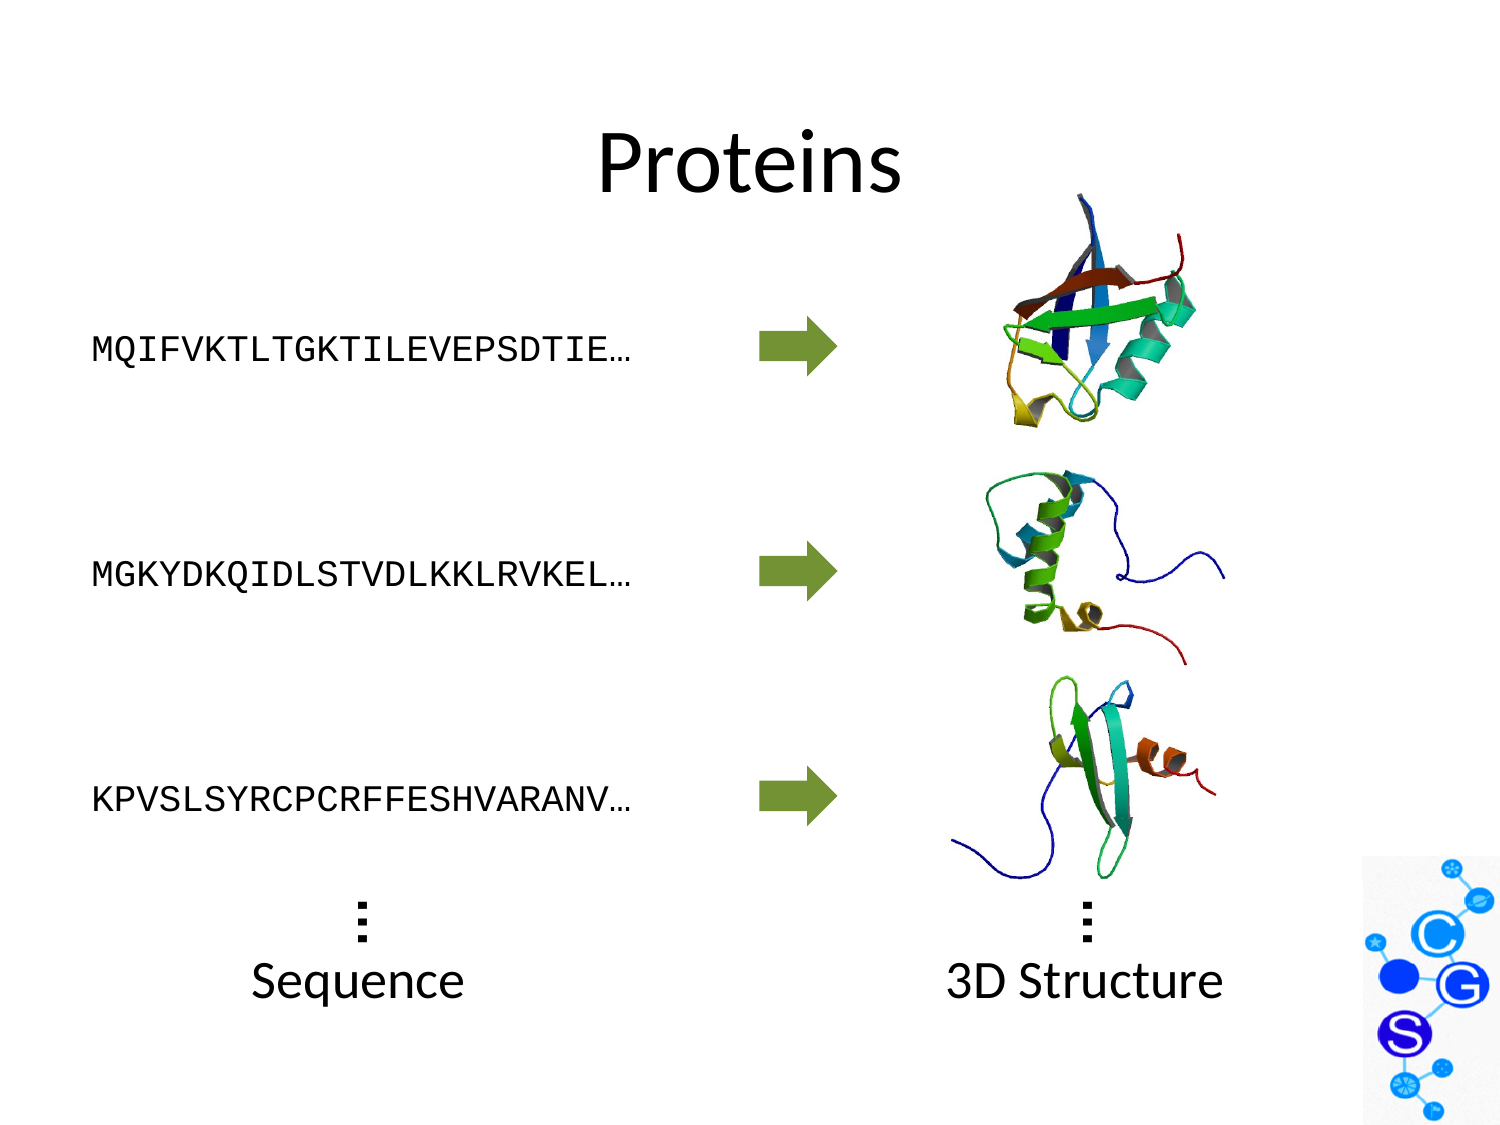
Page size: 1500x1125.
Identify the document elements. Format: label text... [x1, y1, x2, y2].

text_box [757, 763, 840, 829]
picture [944, 671, 1225, 890]
text_box MQIFVKTLTGKTILEVEPSDTIE… [76, 316, 647, 376]
text_box MGKYDKQIDLSTVDLKKLRVKEL… [76, 541, 647, 601]
text_box … [334, 882, 450, 937]
picture [1362, 856, 1500, 1125]
text_box … [1059, 898, 1175, 937]
picture [993, 187, 1201, 432]
slide_number 7 [1074, 1042, 1425, 1103]
text_box [757, 313, 840, 379]
text_box 3D Structure [829, 937, 1342, 1018]
text_box Sequence [102, 937, 616, 1018]
title Proteins [74, 62, 1426, 251]
text_box KPVSLSYRCPCRFFESHVARANV… [76, 766, 647, 826]
picture [981, 464, 1238, 670]
text_box [757, 538, 840, 604]
